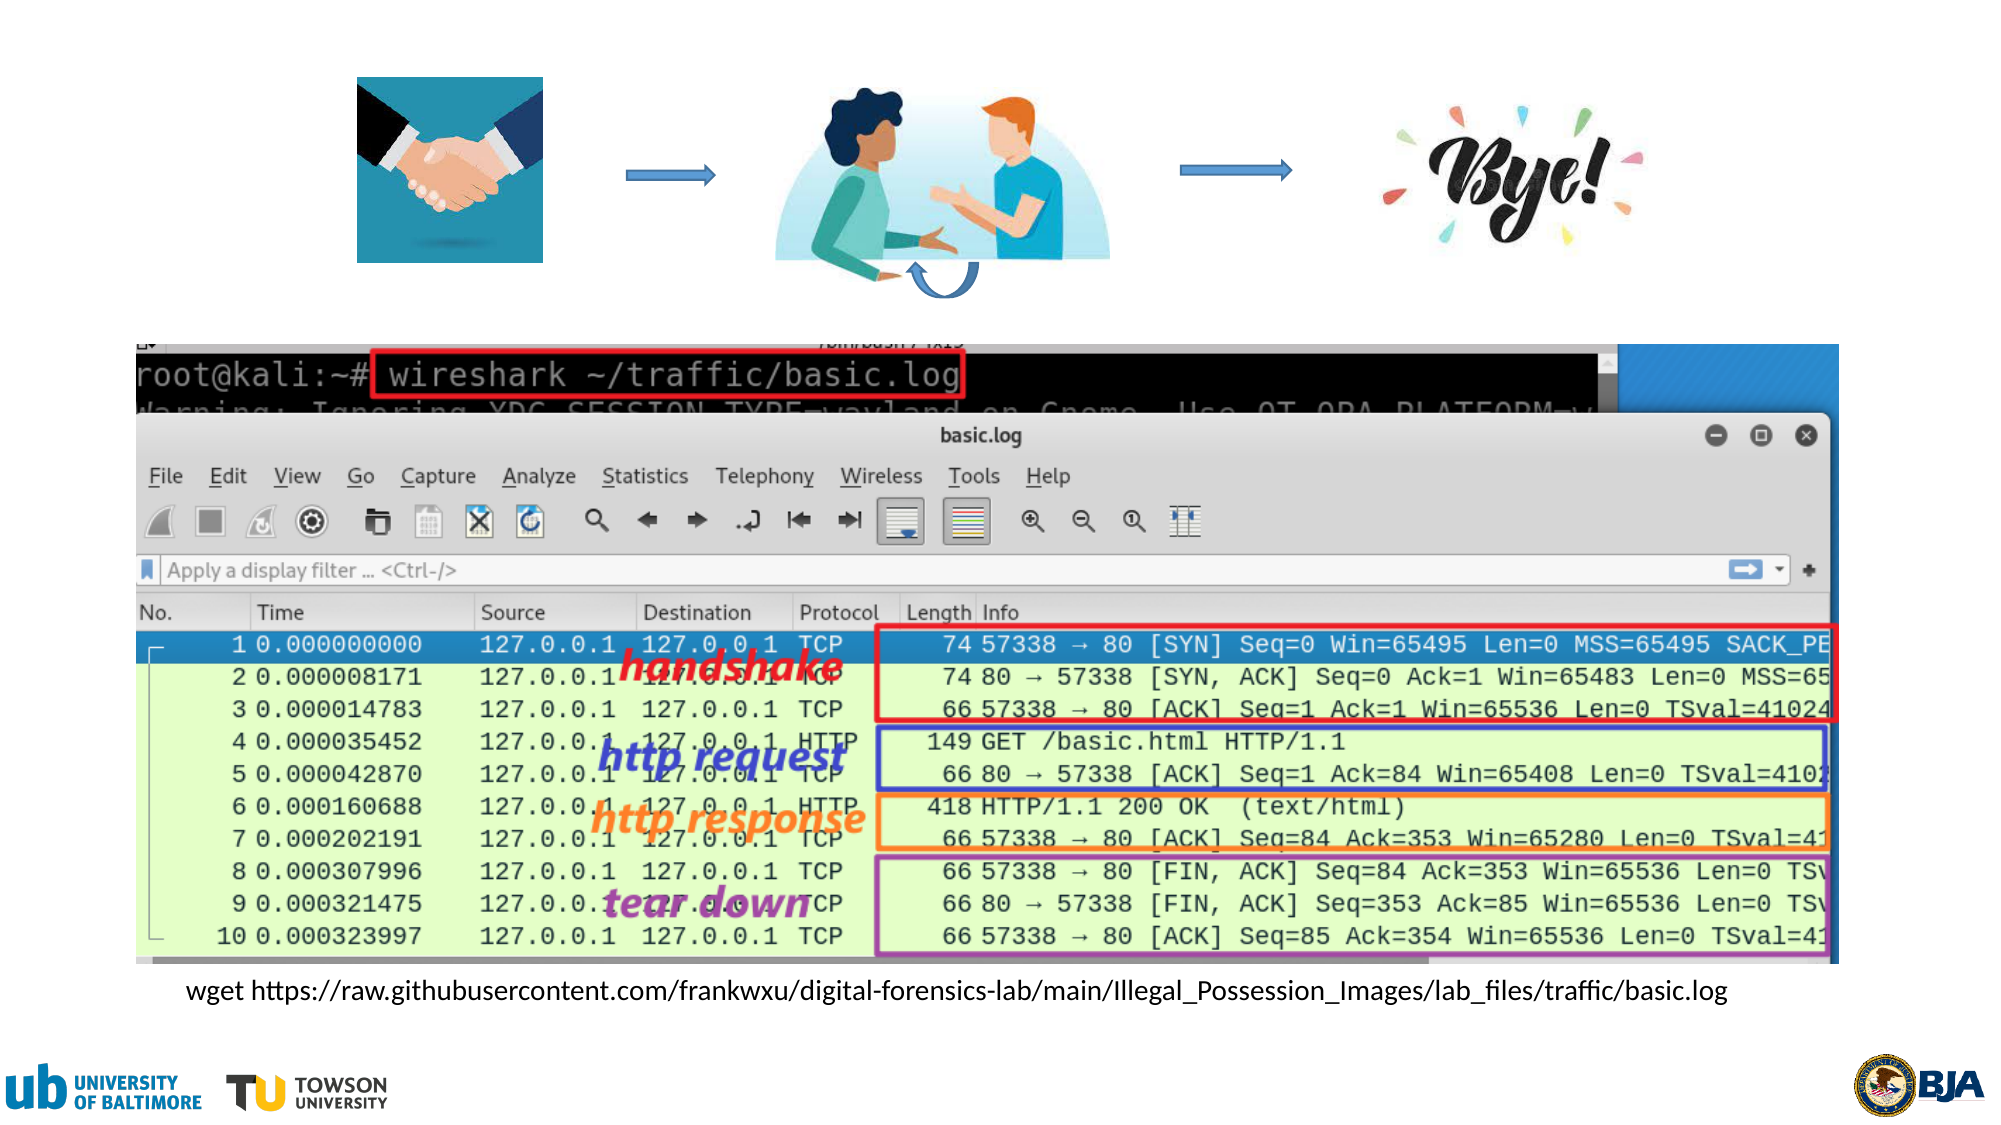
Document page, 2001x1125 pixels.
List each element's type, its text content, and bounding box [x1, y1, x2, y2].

text_box wget https://raw.githubusercontent.com/frankwxu/digital-forensics-lab/main/Illegal_Possession_Images/lab_files/traffic/basic.log [171, 964, 1805, 1014]
text_box [625, 163, 717, 187]
picture [0, 1031, 407, 1125]
picture [136, 344, 1839, 964]
picture [1362, 87, 1667, 271]
picture [1854, 1054, 1986, 1117]
text_box [914, 282, 975, 299]
picture [357, 77, 543, 263]
text_box [1179, 158, 1293, 182]
picture [775, 87, 1110, 282]
